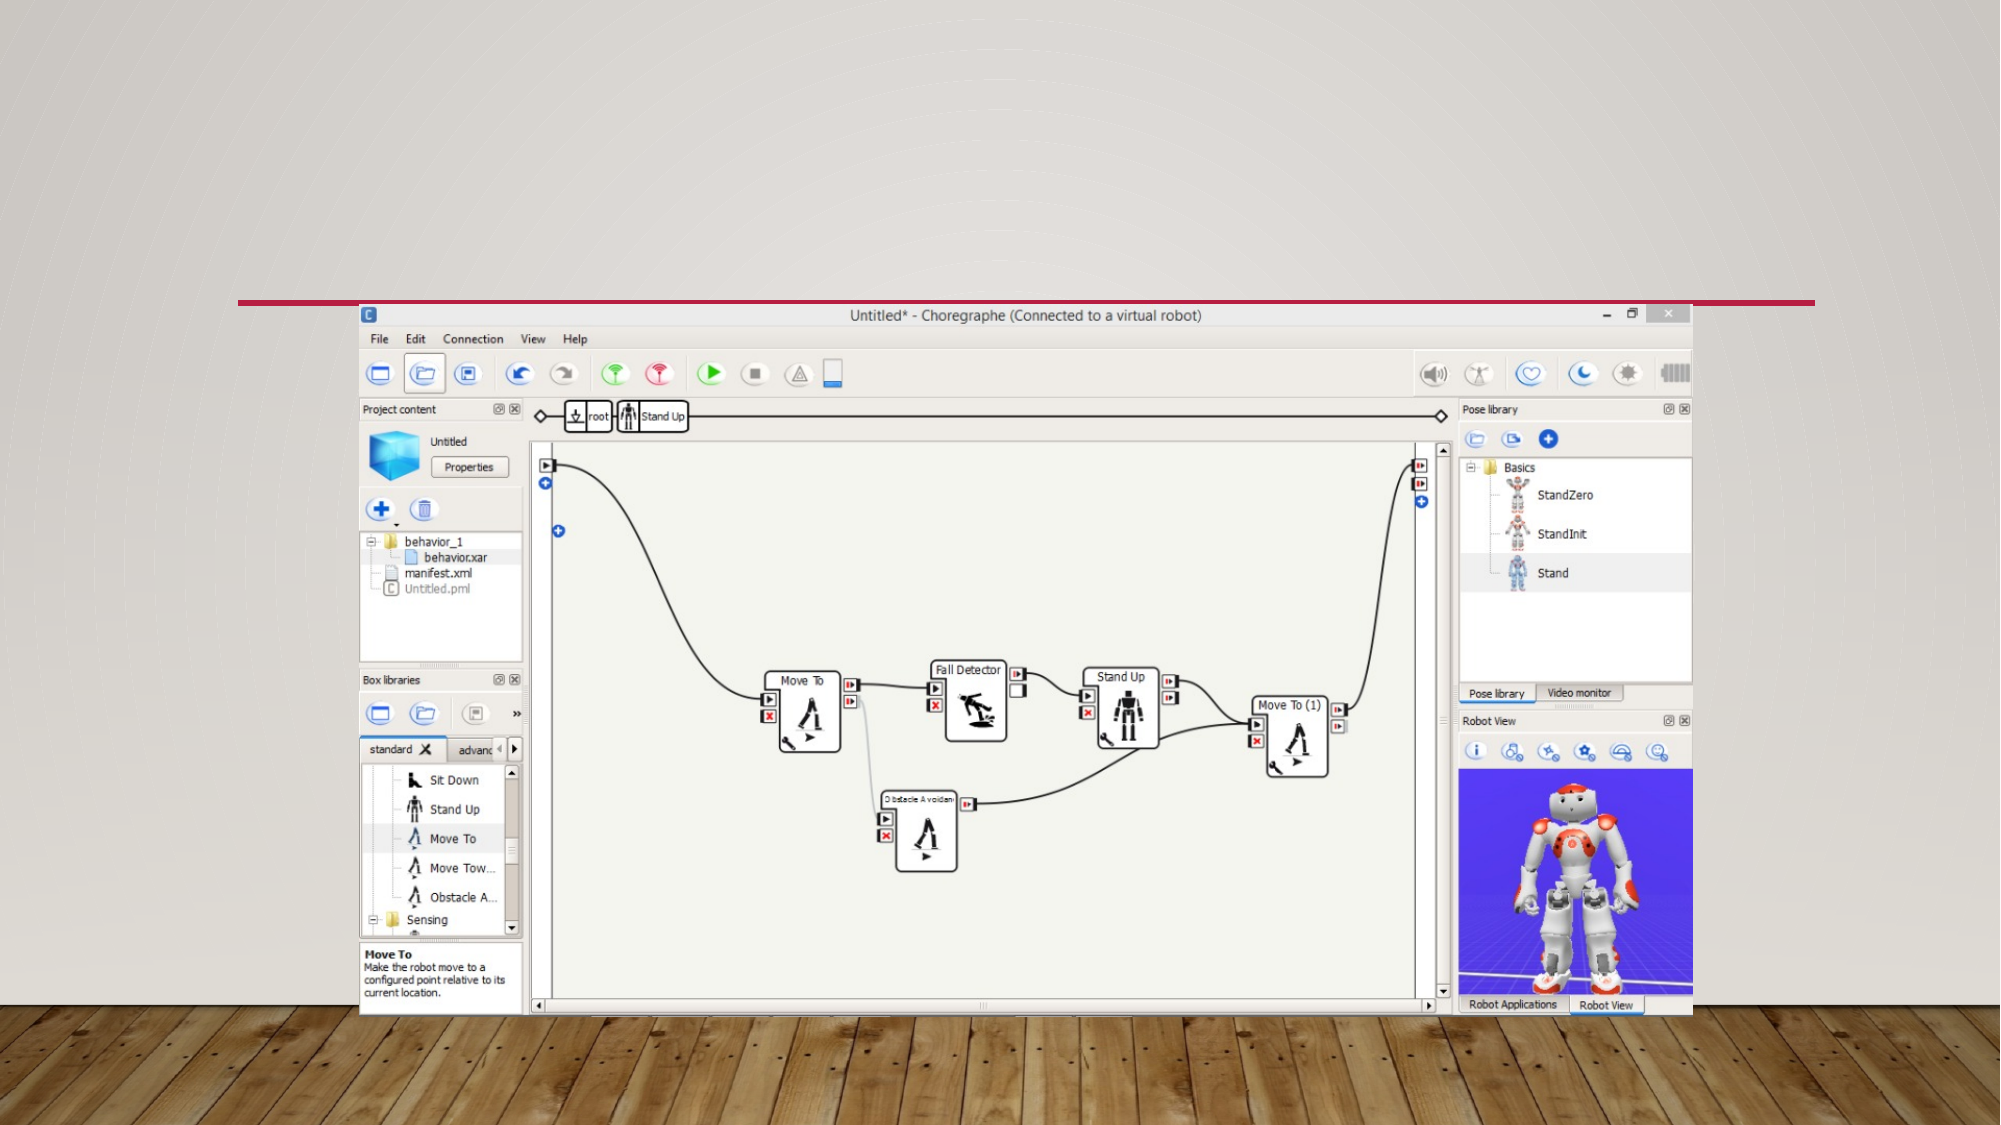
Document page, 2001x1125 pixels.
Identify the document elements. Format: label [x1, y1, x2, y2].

picture [0, 303, 2000, 1125]
